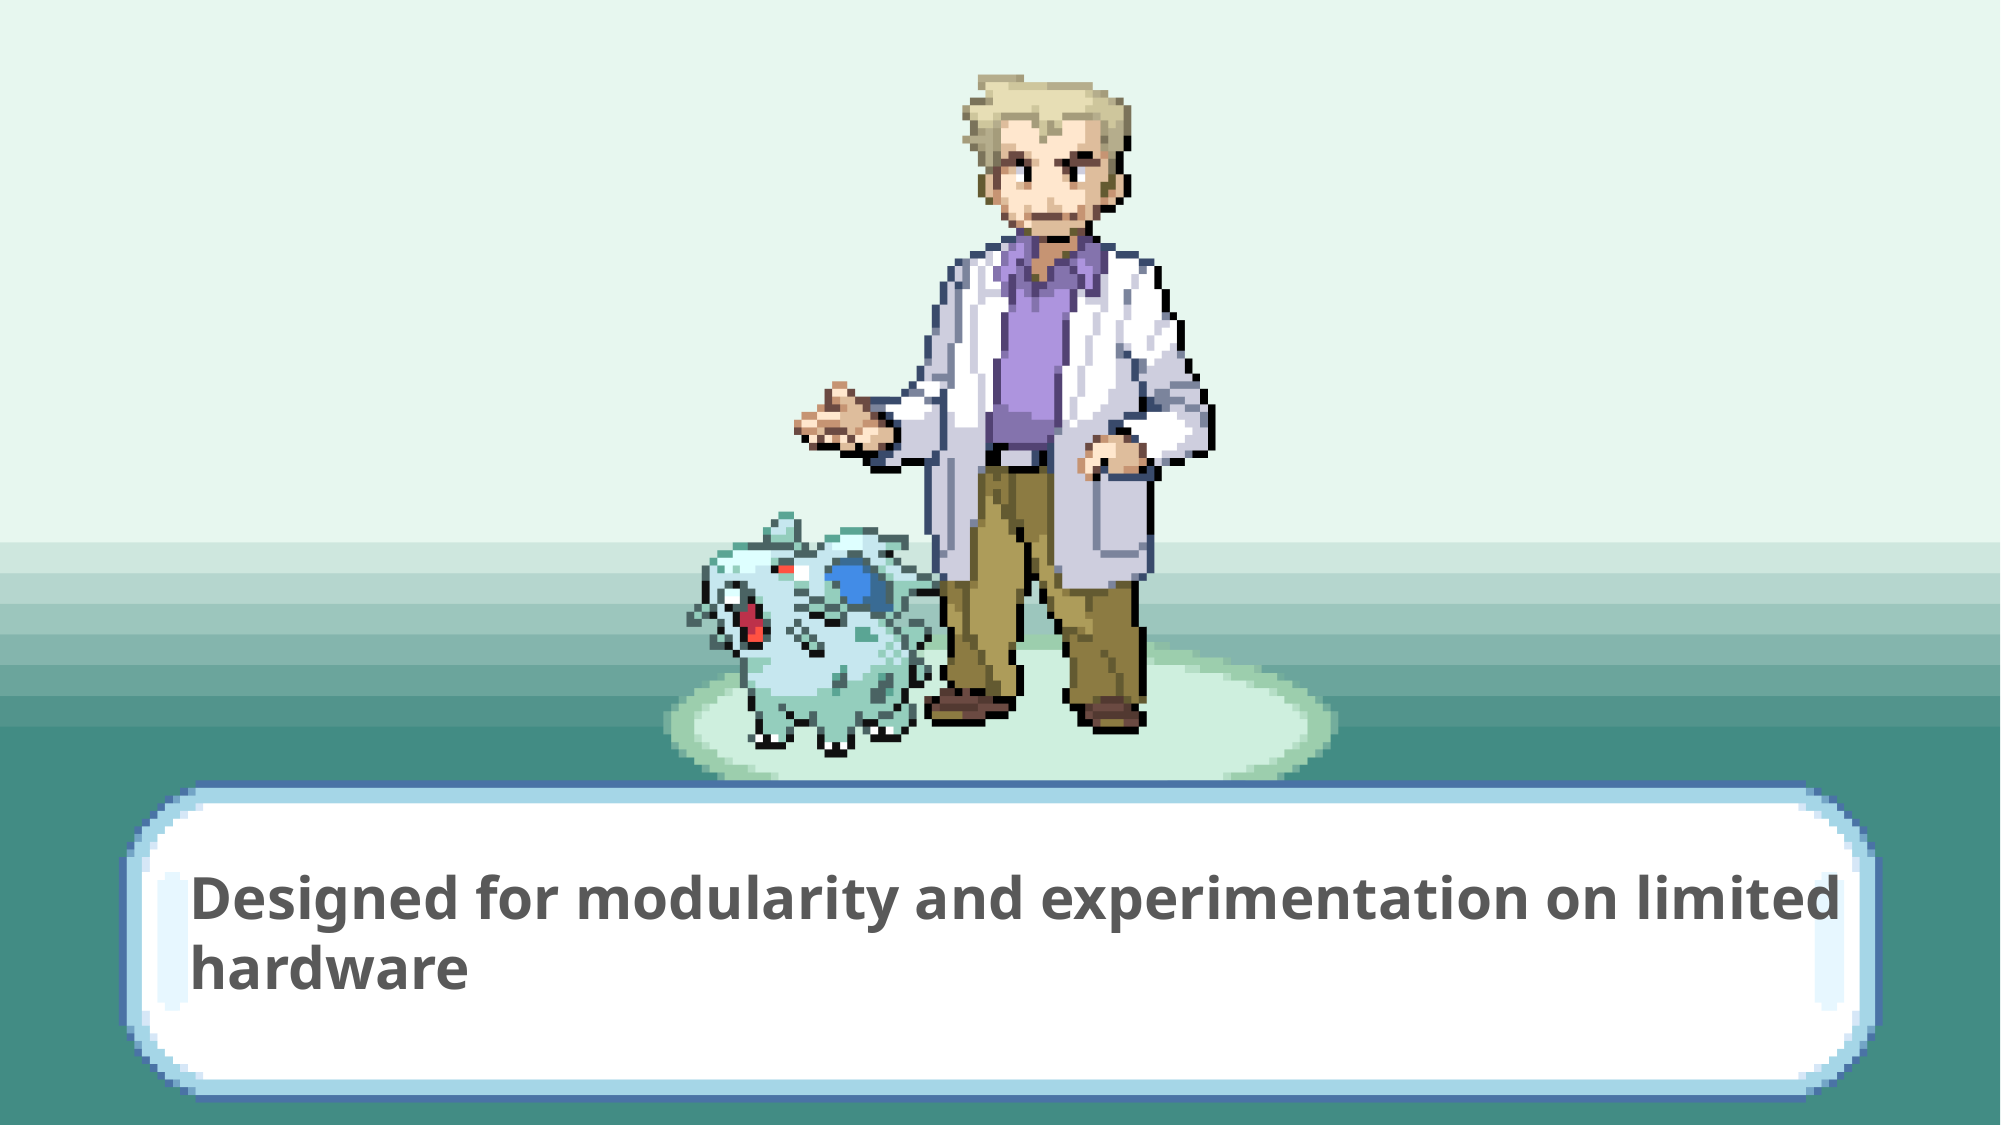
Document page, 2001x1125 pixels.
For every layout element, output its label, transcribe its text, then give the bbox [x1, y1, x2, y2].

list Designed for modularity and experimentation on limited hardware [174, 853, 1916, 1036]
picture [0, 0, 2001, 1125]
